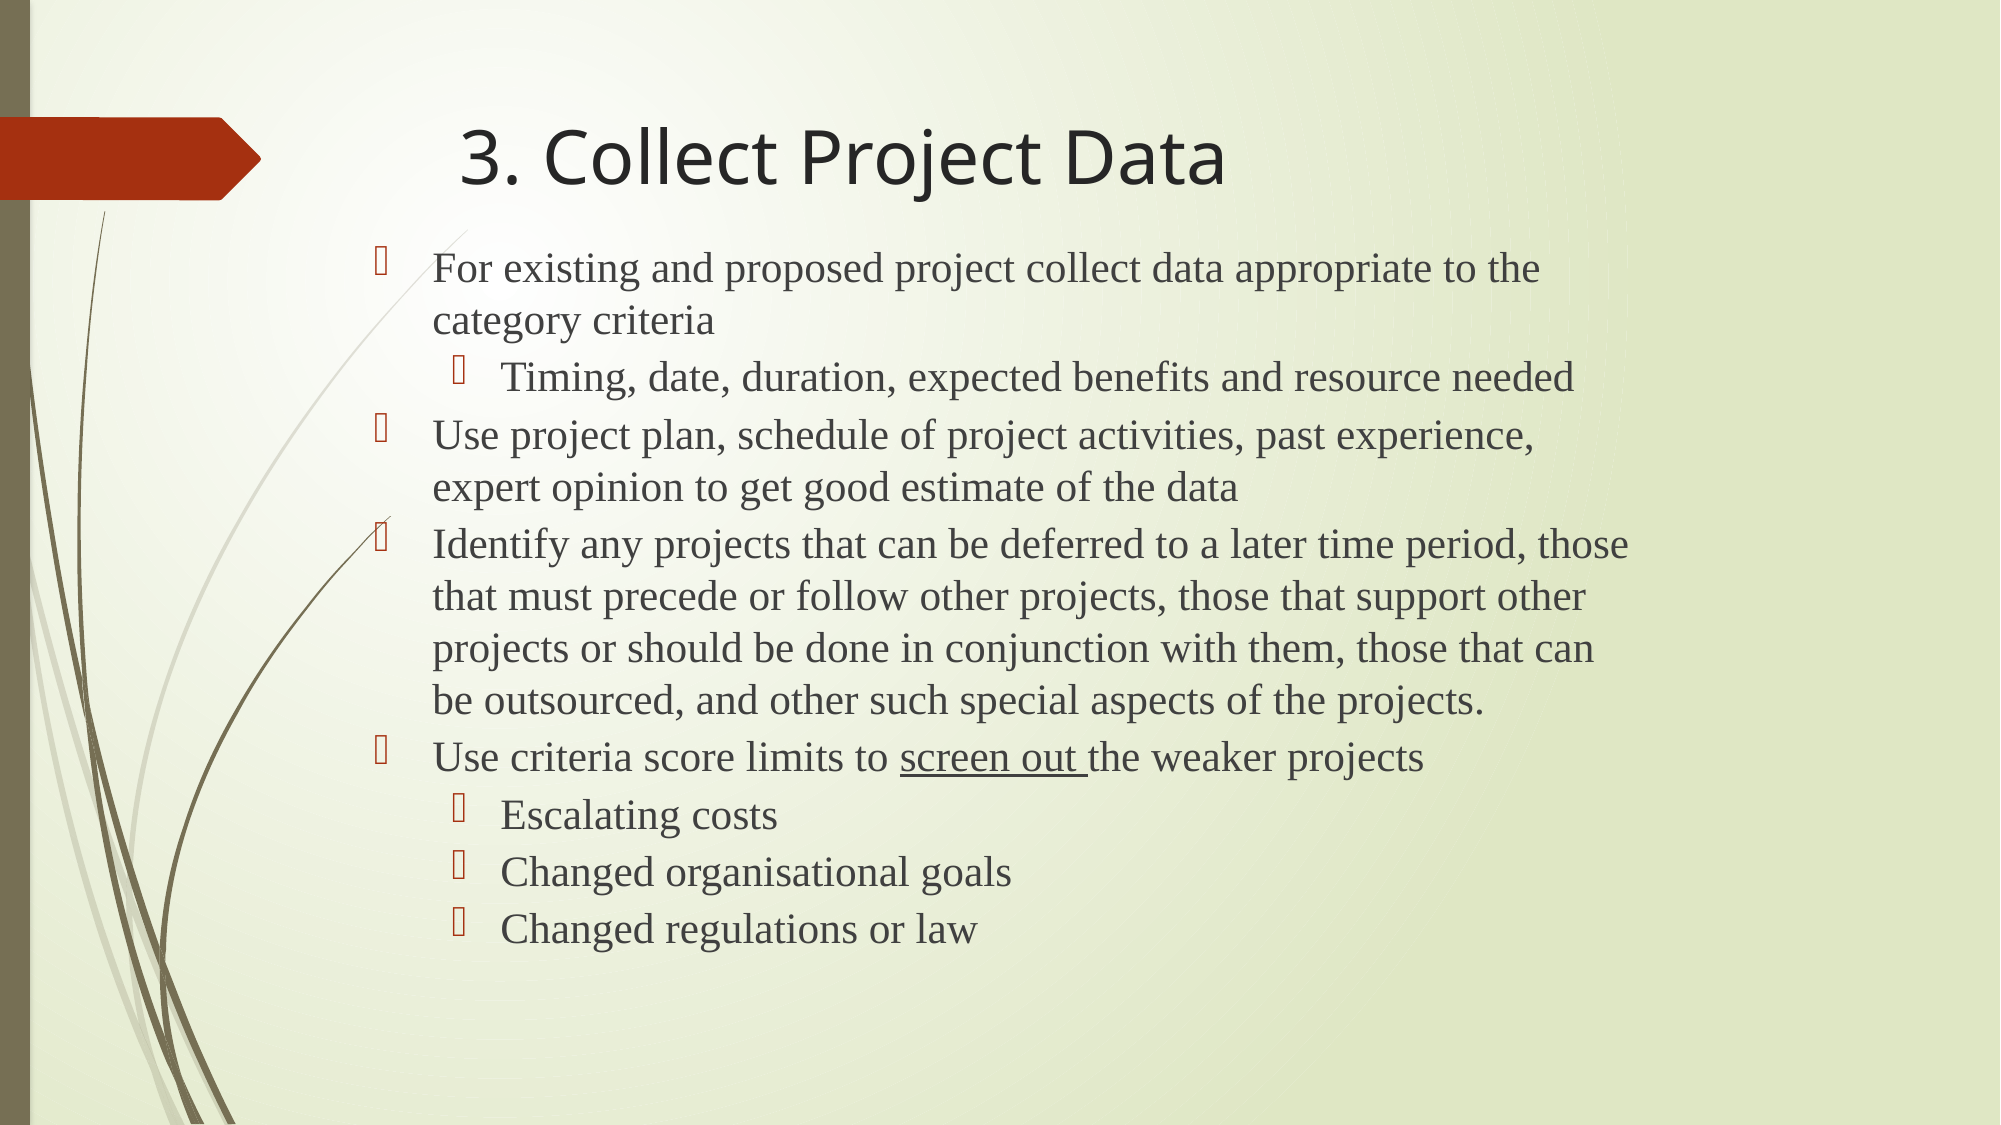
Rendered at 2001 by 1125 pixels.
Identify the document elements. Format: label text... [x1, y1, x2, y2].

title 3. Collect Project Data [444, 101, 1561, 231]
list For existing and proposed project collect data appropriate to the category criteria Timing, date, duration, expected benefits and resource needed Use project plan, schedule of project activities, past experience, expert opinion to get good estimate of the data Identify any projects that can be deferred to a later time period, those that must precede or follow other projects, those that support other projects or should be done in conjunction with them, those that can be outsourced, and other such special aspects of the projects. Use criteria score limits to screen out the weaker projects Escalating costs Changed organisational goals Changed regulations or law [358, 231, 1647, 1035]
